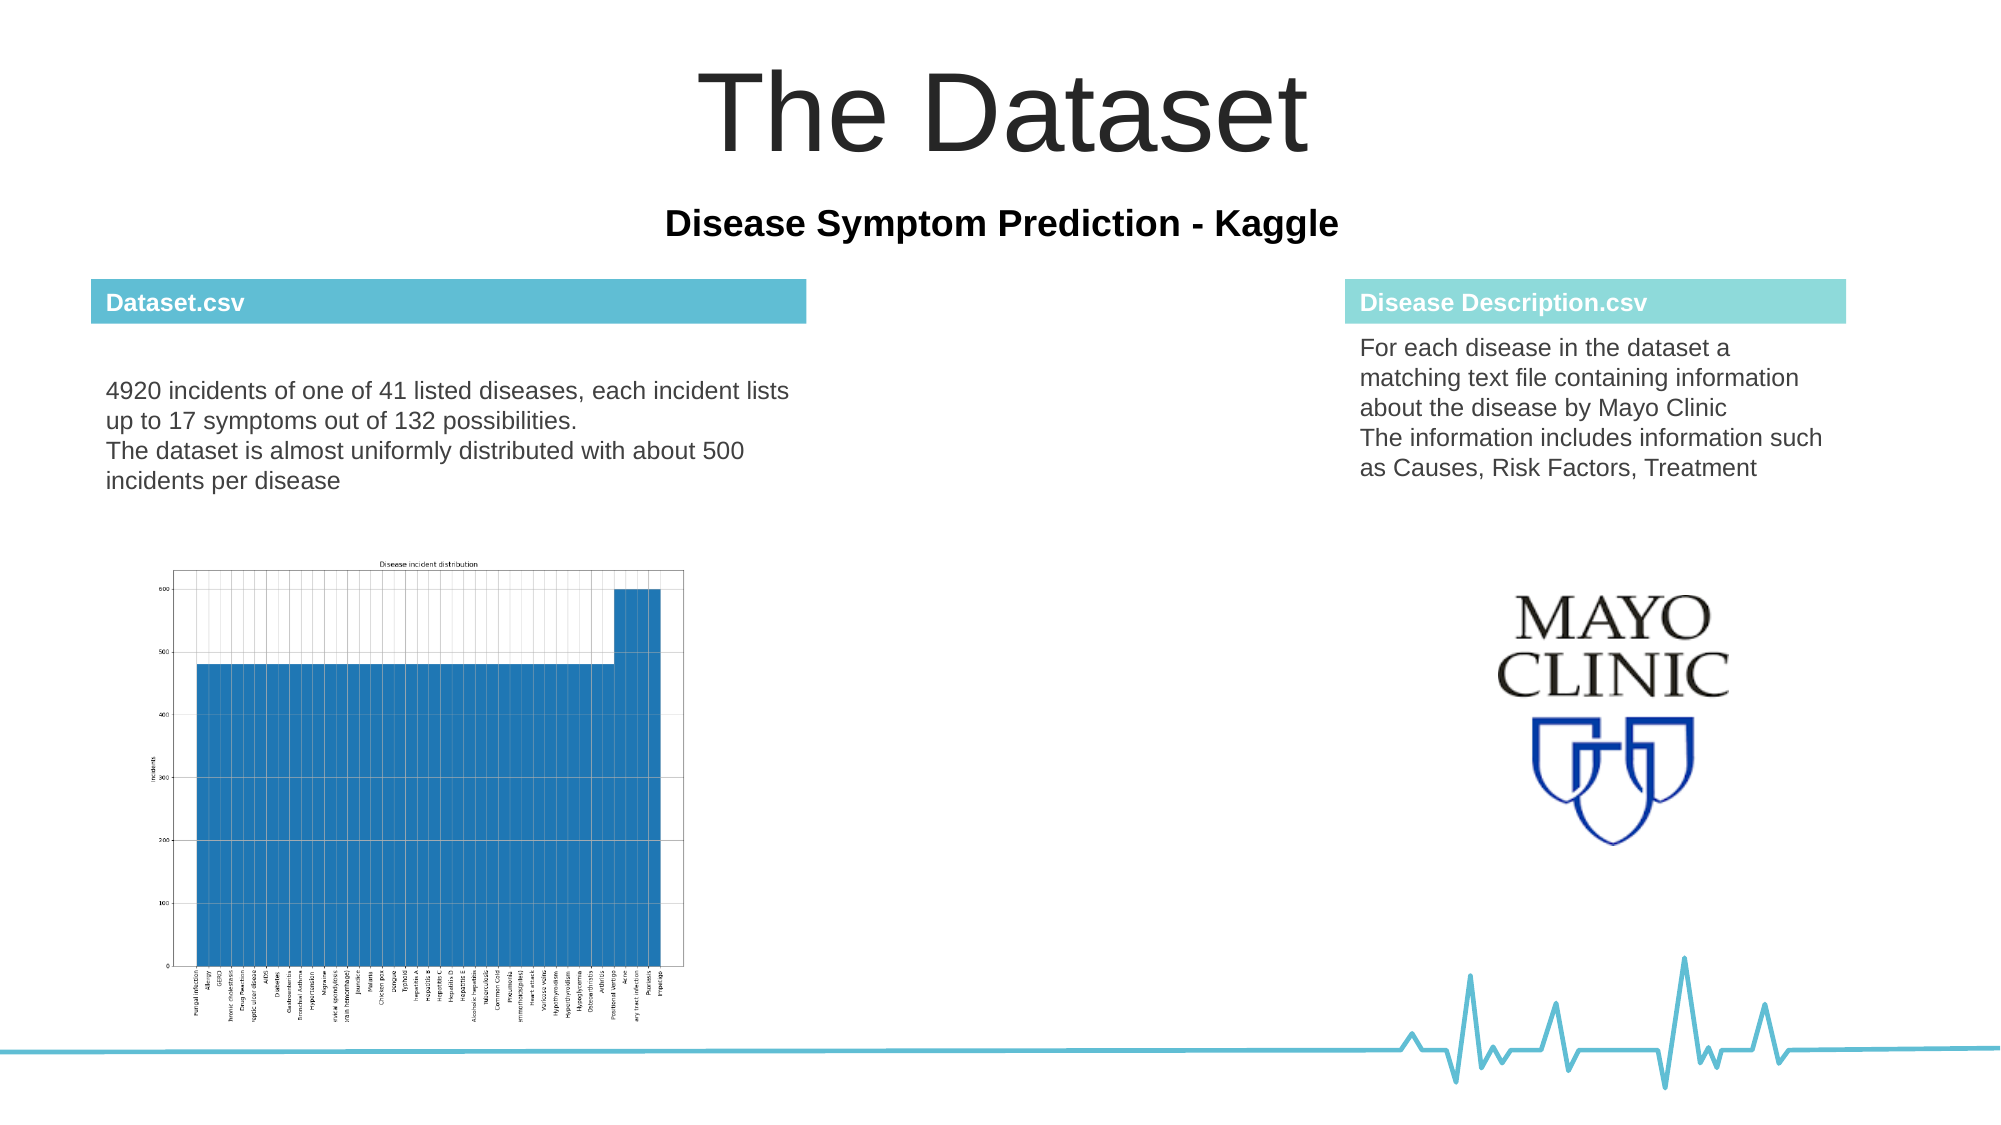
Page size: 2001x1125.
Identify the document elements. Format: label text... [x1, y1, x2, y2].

list The Dataset [53, 55, 1952, 175]
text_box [1344, 279, 1851, 492]
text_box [91, 279, 813, 504]
text_box Disease Symptom Prediction - Kaggle [91, 191, 1914, 251]
picture [91, 508, 749, 1022]
picture [1498, 595, 1729, 846]
